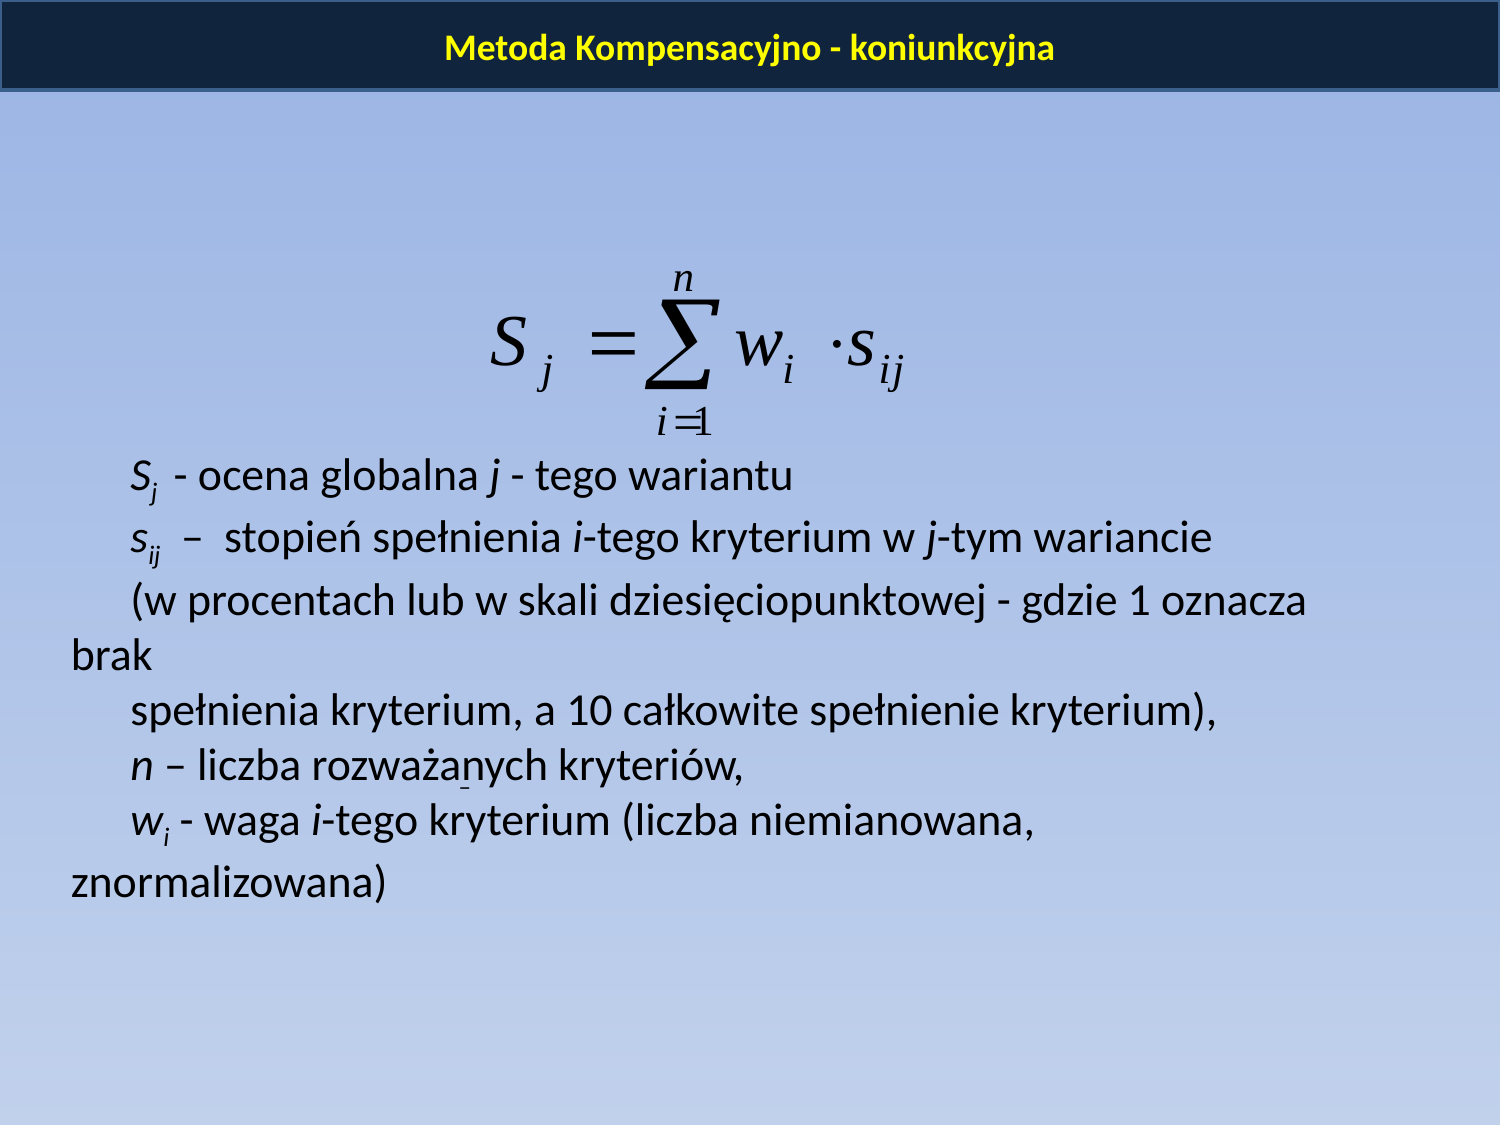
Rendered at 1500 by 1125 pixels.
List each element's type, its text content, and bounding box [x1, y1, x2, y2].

text_box – [438, 763, 498, 808]
text_box Sj - ocena globalna j - tego wariantu sij – stopień spełnienia i-tego kryterium w j-tym wariancie (w procentach lub w skali dziesięciopunktowej - gdzie 1 oznacza brak spełnienia kryterium, a 10 całkowite spełnienie kryterium), n – liczba rozważanych kryteriów, wi - waga i-tego kryterium (liczba niemianowana, znormalizowana) [56, 492, 1366, 915]
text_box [478, 243, 916, 451]
text_box Metoda Kompensacyjno - koniunkcyjna [0, 0, 1500, 92]
